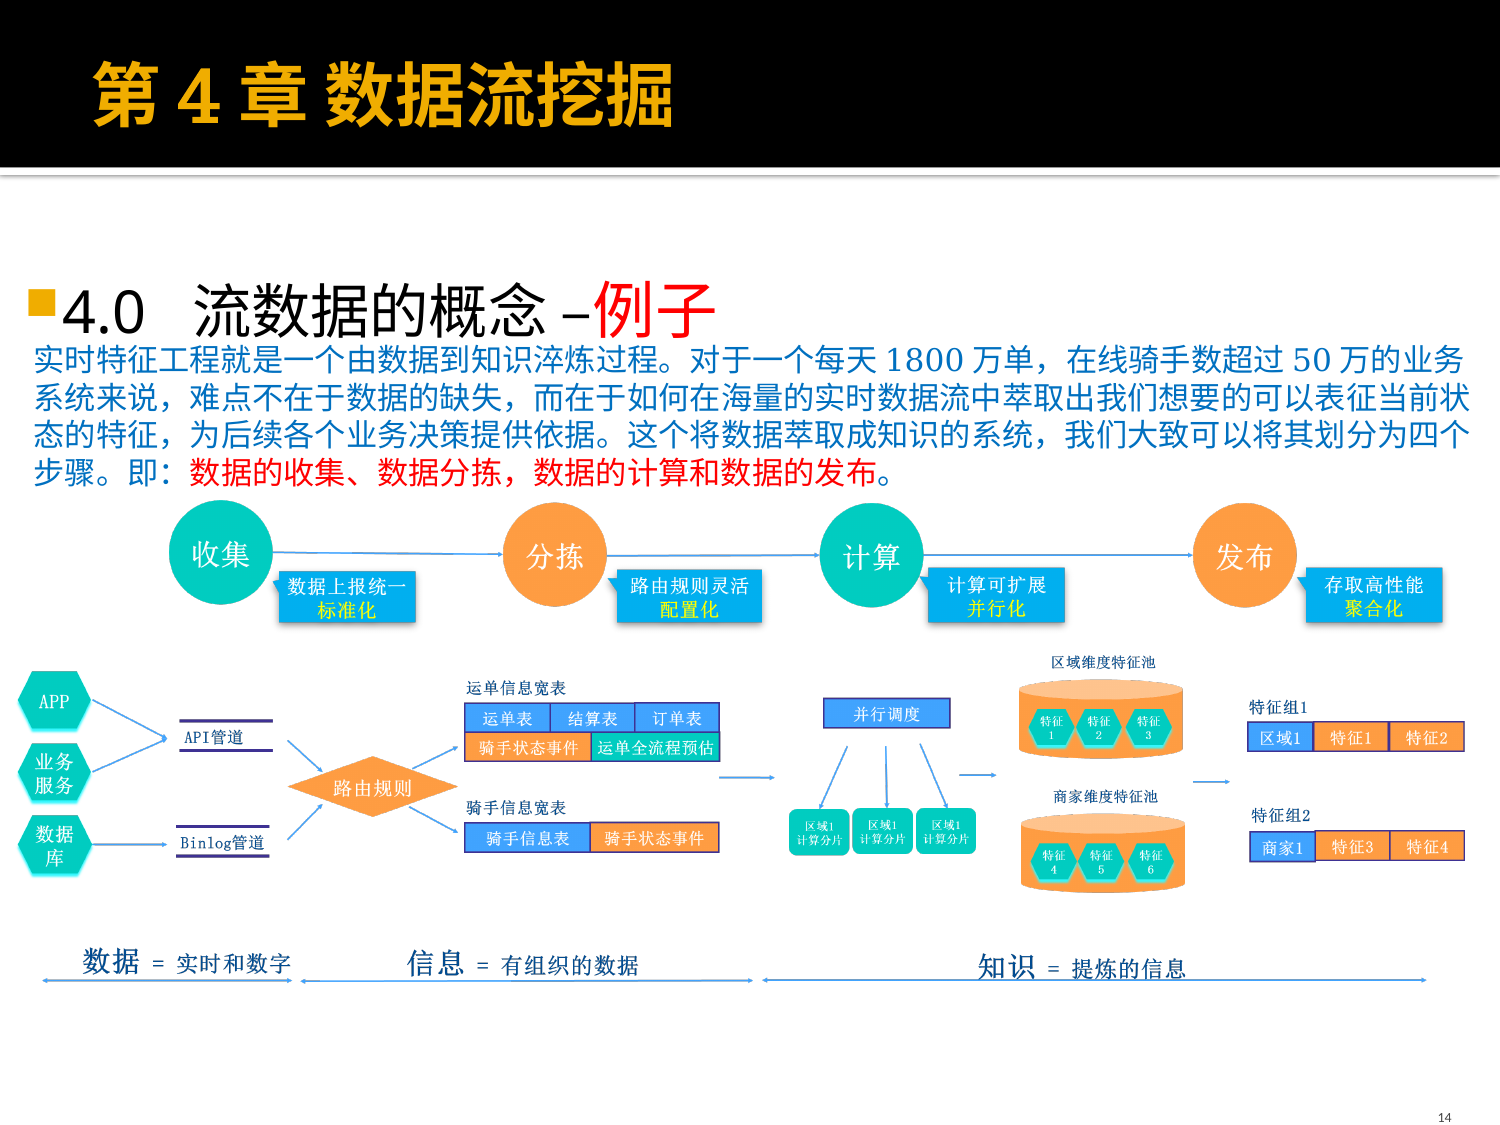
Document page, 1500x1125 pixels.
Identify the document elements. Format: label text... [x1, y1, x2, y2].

title 第4章 数据流挖掘 [75, 12, 1425, 175]
slide_number 14 [1345, 1080, 1467, 1125]
picture [14, 500, 1465, 1000]
text_box 实时特征工程就是一个由数据到知识淬炼过程。对于一个每天1800万单，在线骑手数超过50万的业务系统来说，难点不在于数据的缺失，而在于如何在海量的实时数据流中萃取出我们想要的可以表征当前状态的特征，为后续各个业务决策提供依据。这个将数据萃取成知识的系统，我们大致可以将其划分为四个步骤。即：数据的收集、数据分拣，数据的计算和数据的发布。 [18, 333, 1500, 532]
list 4.0 流数据的概念 –例子 [0, 256, 1491, 951]
